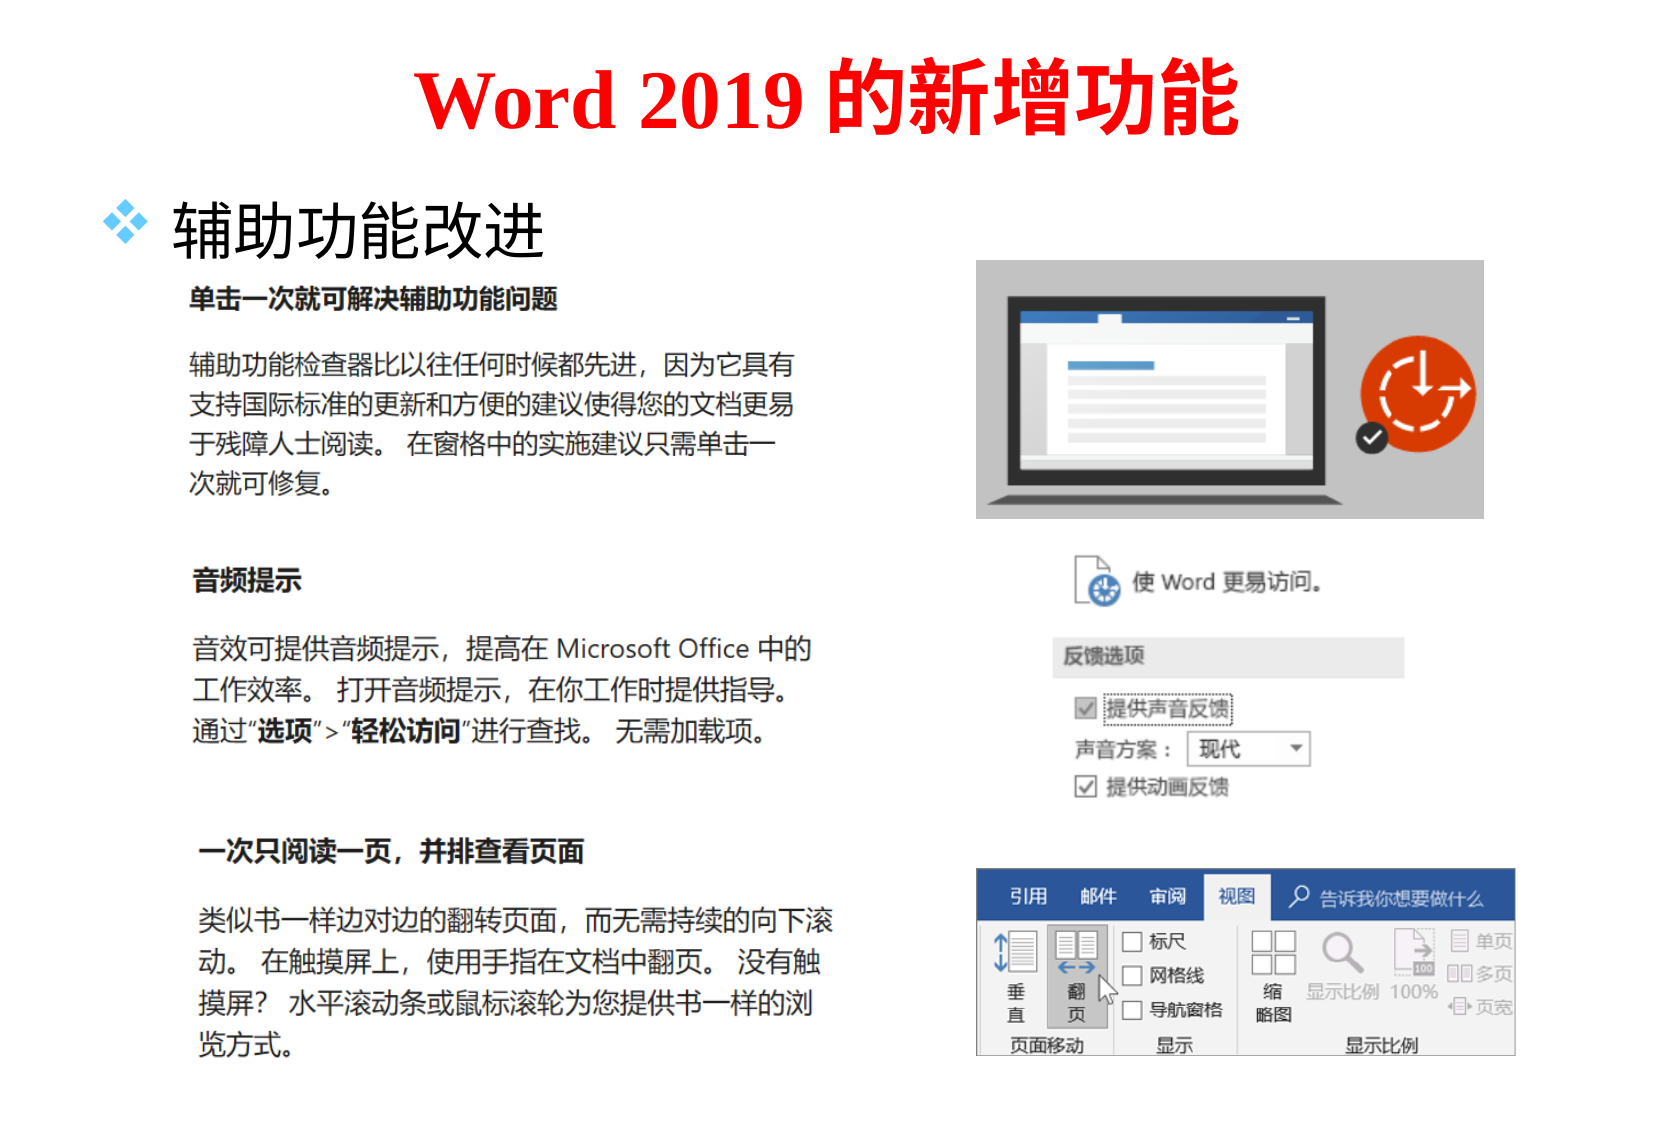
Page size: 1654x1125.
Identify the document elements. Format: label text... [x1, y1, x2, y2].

picture [975, 867, 1517, 1056]
picture [188, 278, 798, 501]
title Word 2019的新增功能 [83, 30, 1572, 161]
picture [187, 833, 840, 1062]
picture [1041, 550, 1419, 823]
picture [188, 562, 822, 755]
list 辅助功能改进 [82, 184, 1571, 928]
picture [975, 260, 1485, 519]
